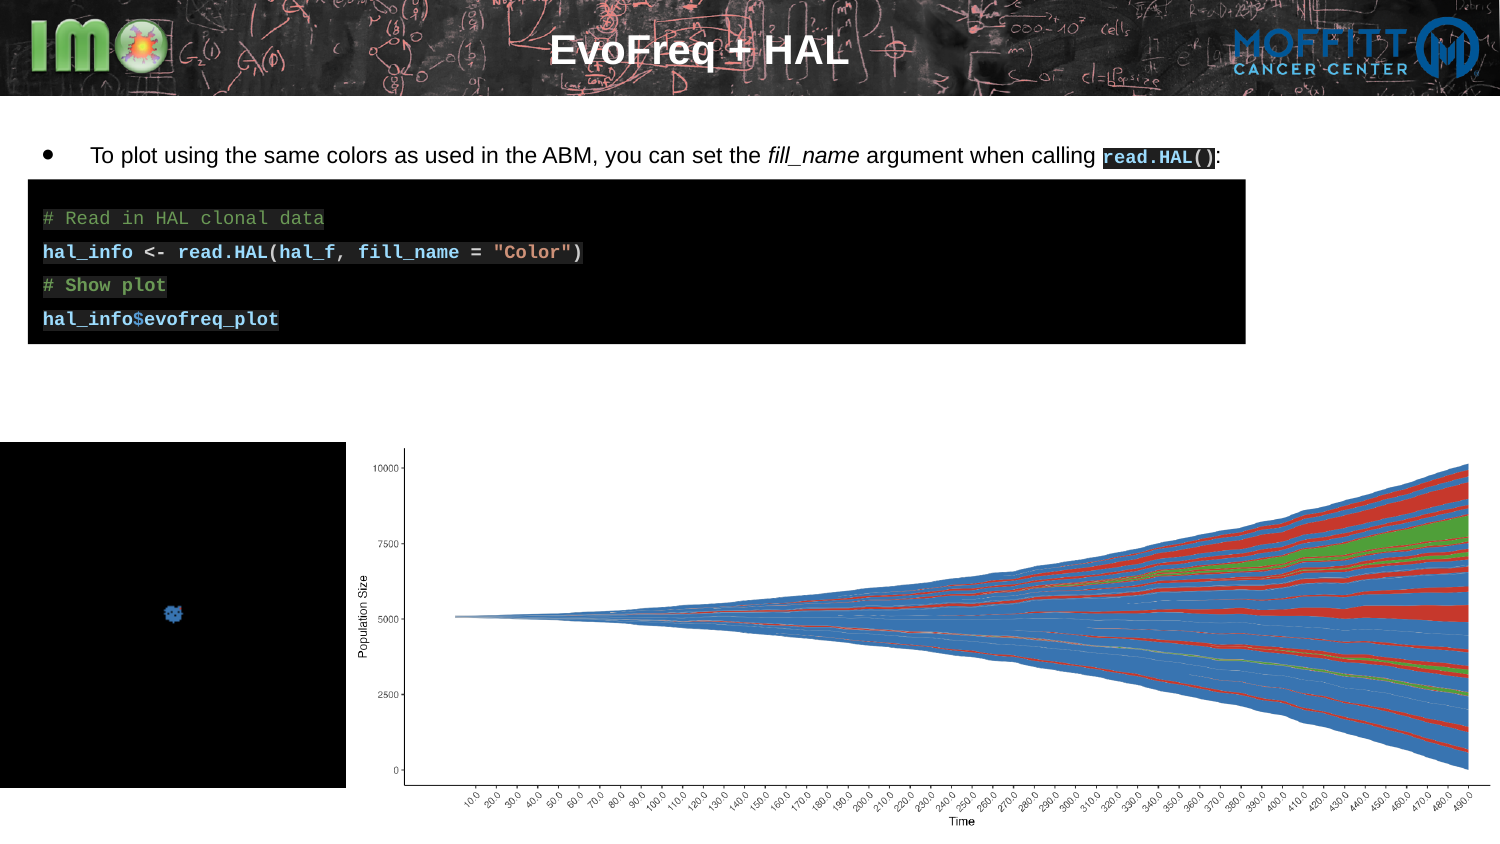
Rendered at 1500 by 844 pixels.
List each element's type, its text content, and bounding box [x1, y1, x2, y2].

text_box To plot using the same colors as used in the ABM, you can set the fill_name argument when calling read.HAL(): [0, 121, 1405, 183]
picture [0, 0, 1500, 97]
text_box # Read in HAL clonal data hal_info <- read.HAL(hal_f, fill_name = "Color") # Show plot hal_info$evofreq_plot [27, 183, 1246, 345]
picture [352, 442, 1491, 834]
picture [0, 442, 346, 788]
